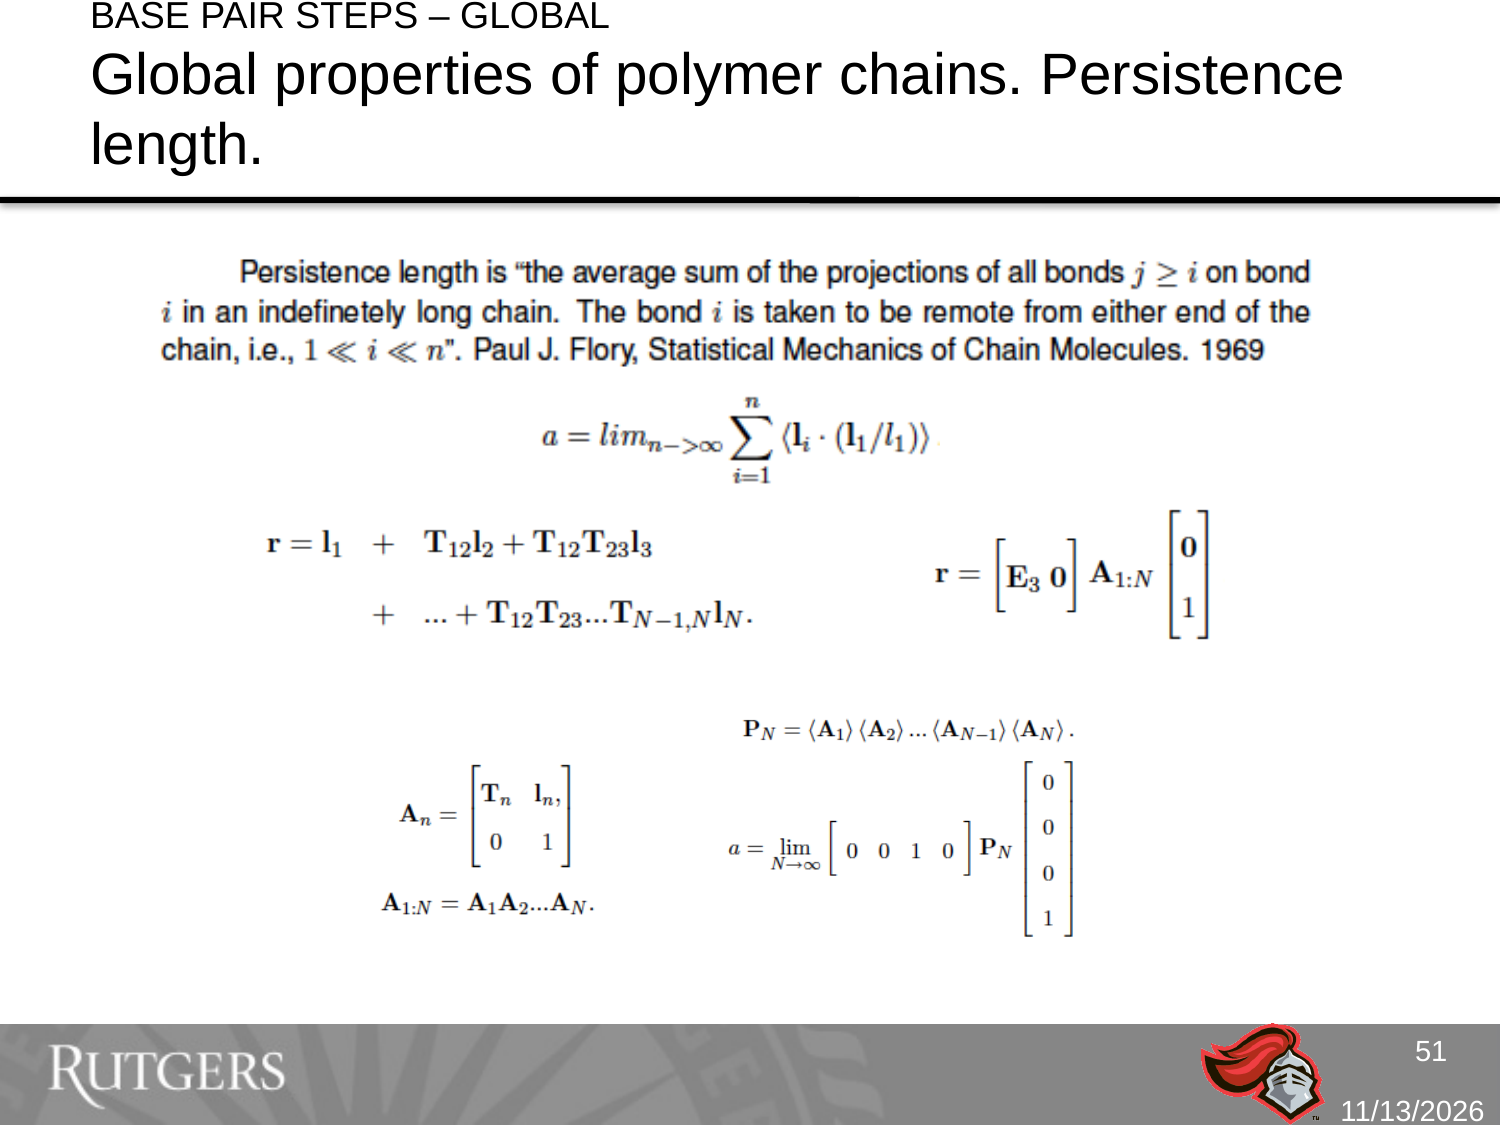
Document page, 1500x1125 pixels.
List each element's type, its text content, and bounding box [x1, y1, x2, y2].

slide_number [1149, 1084, 1500, 1125]
picture [137, 237, 1330, 651]
picture [687, 699, 1079, 949]
picture [349, 749, 617, 936]
slide_number 51 [1362, 1024, 1463, 1063]
picture [0, 1023, 1500, 1125]
title BASE PAIR STEPS – GLOBAL Global properties of polymer chains. Persistence length. [74, 0, 1426, 176]
